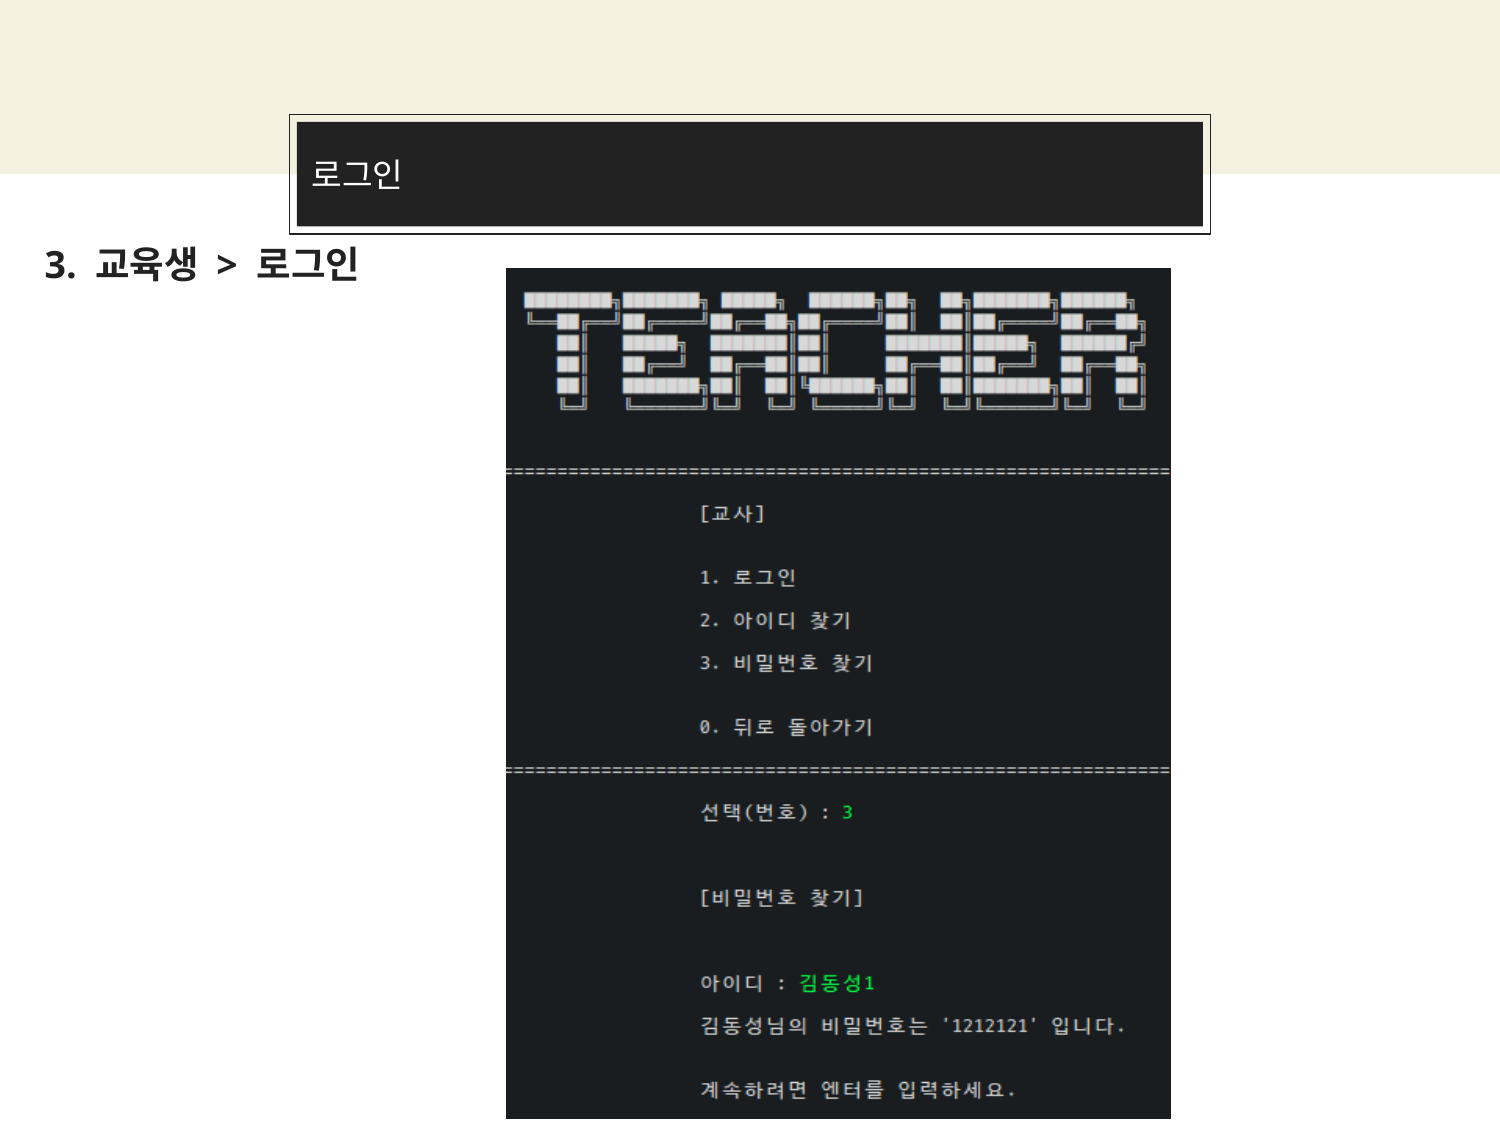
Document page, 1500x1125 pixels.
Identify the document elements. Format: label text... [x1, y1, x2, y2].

list 3. 교육생 > 로그인 [29, 226, 1425, 1078]
picture [505, 267, 1171, 1120]
title 로그인 [296, 121, 1203, 226]
